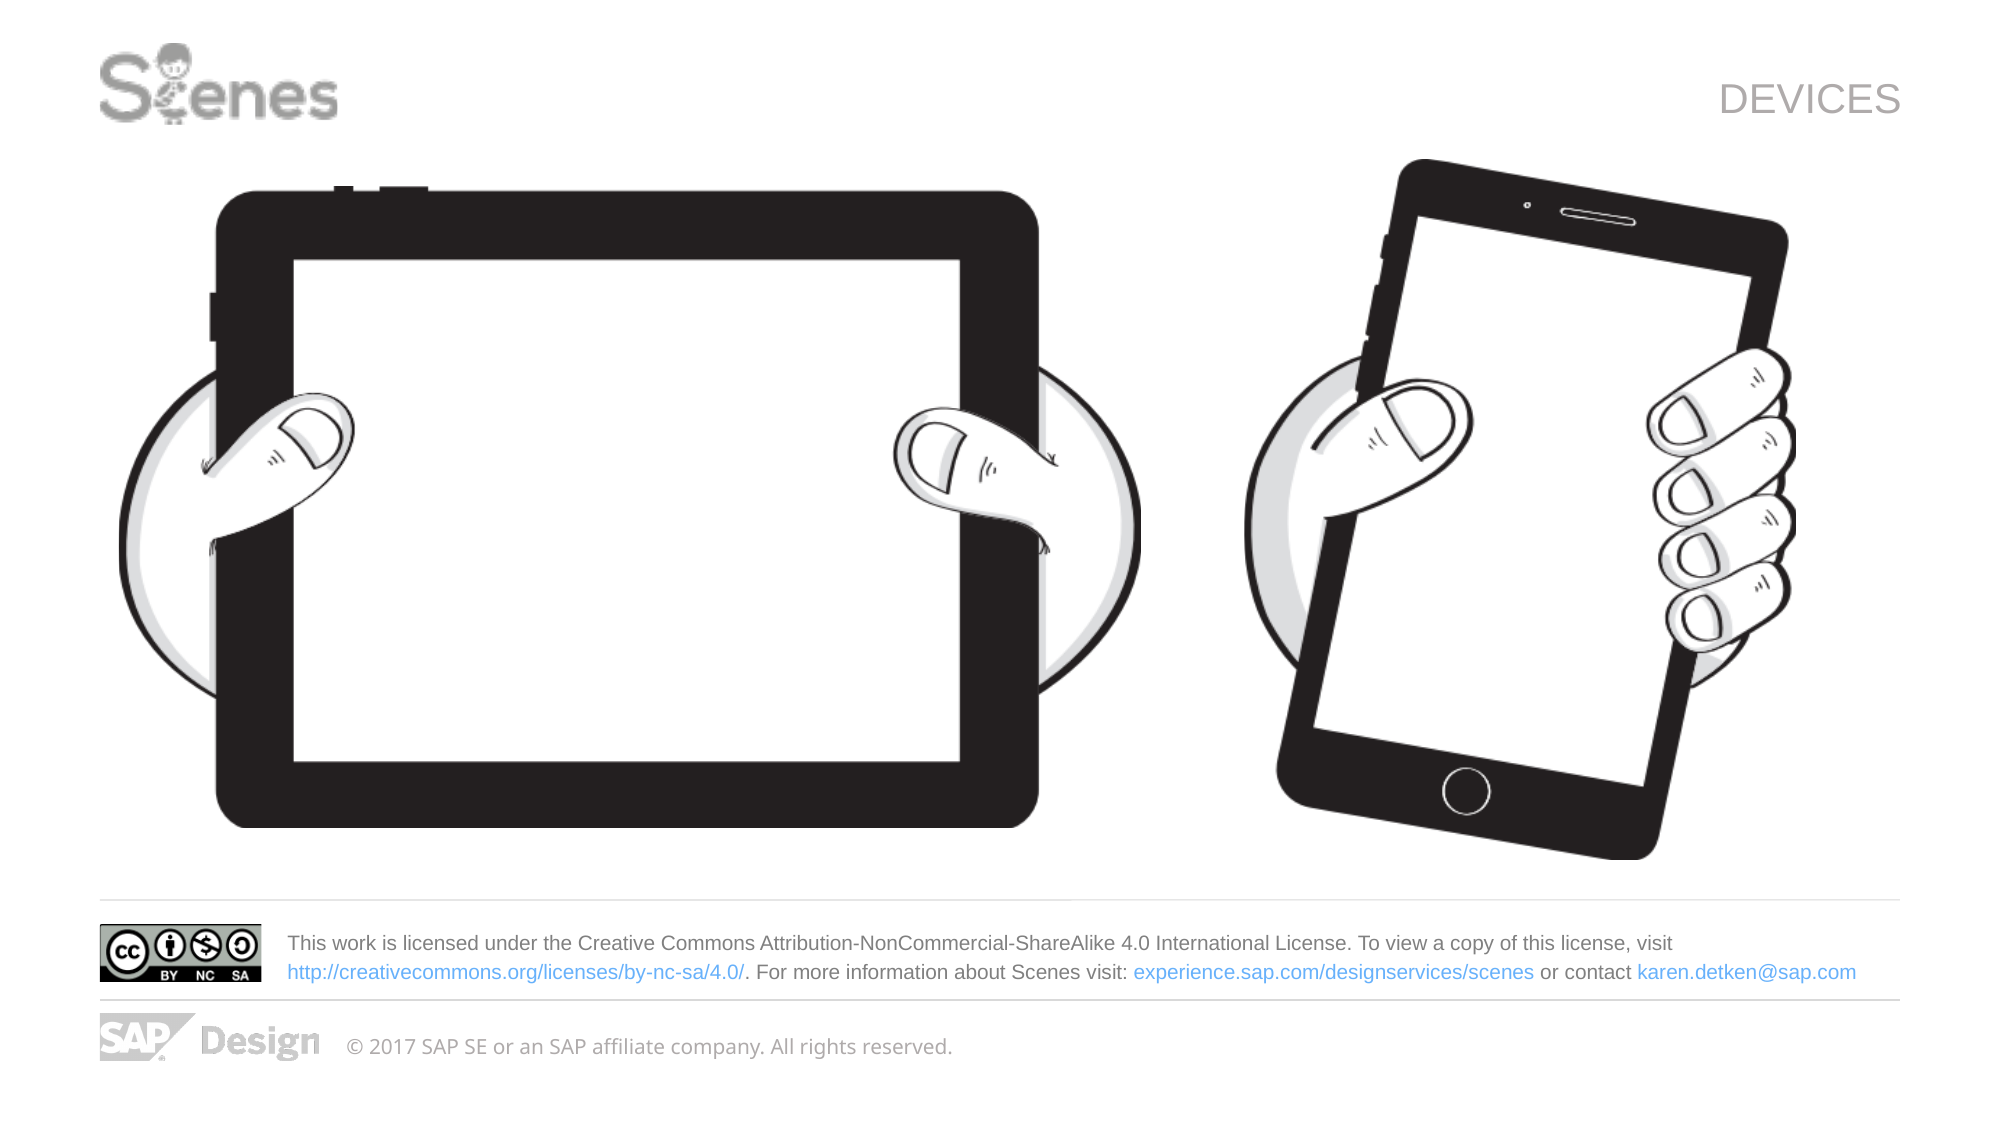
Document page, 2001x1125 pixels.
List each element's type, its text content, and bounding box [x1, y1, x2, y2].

picture [1244, 159, 1796, 860]
title DEVICES [1001, 77, 1902, 116]
picture [118, 186, 1141, 828]
